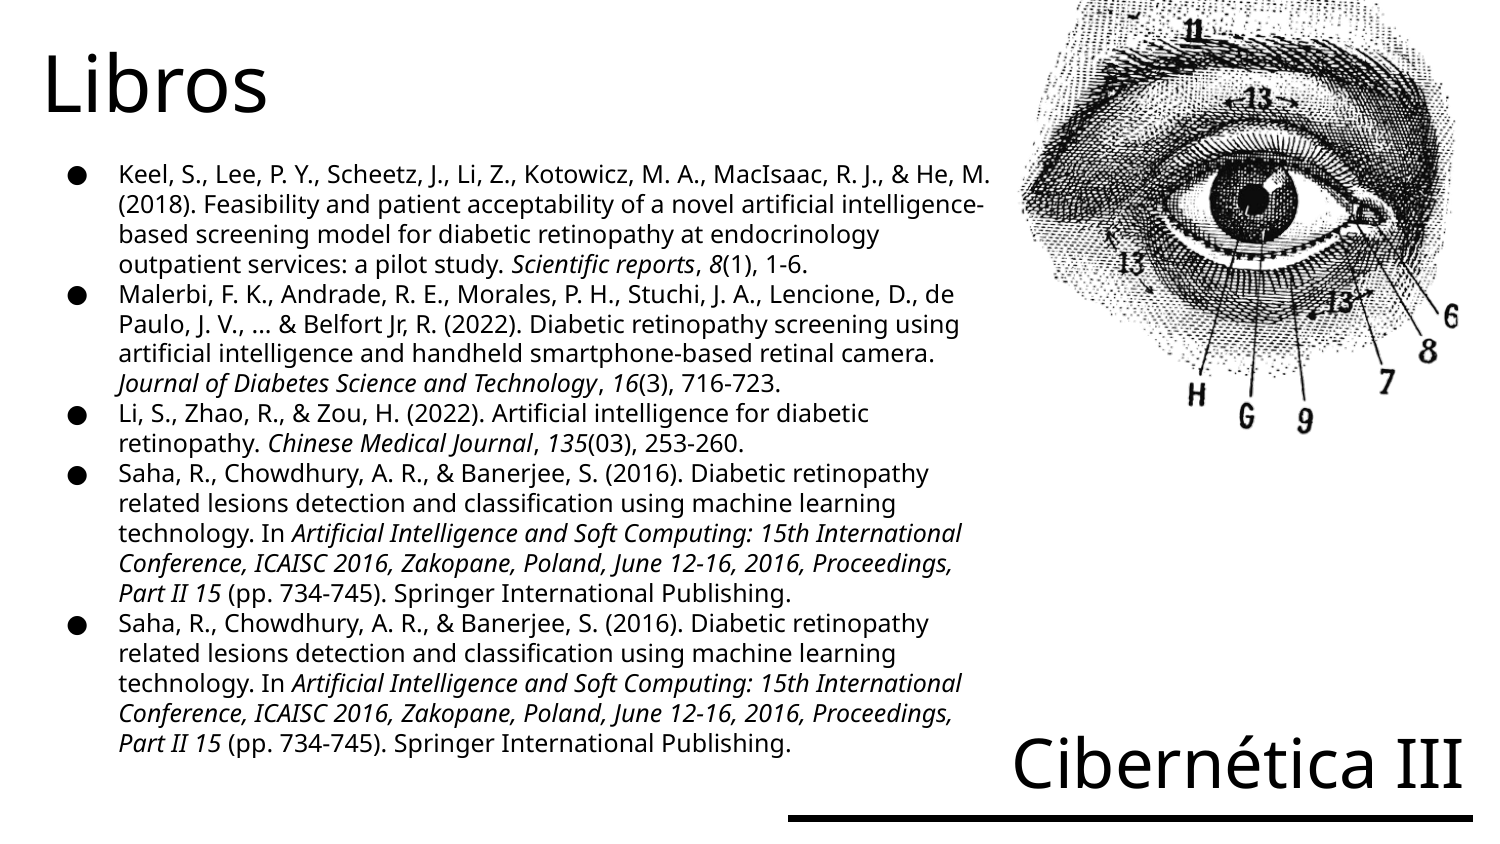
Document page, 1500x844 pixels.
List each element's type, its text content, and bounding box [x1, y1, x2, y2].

text_box Cibernética III [795, 704, 1481, 818]
text_box Libros [26, 18, 979, 144]
text_box Keel, S., Lee, P. Y., Scheetz, J., Li, Z., Kotowicz, M. A., MacIsaac, R. J., & He, M. (2018). Feasibility and patient acceptability of a novel artificial intelligence-based screening model for diabetic retinopathy at endocrinology outpatient services: a pilot study. Scientific reports, 8(1), 1-6. Malerbi, F. K., Andrade, R. E., Morales, P. H., Stuchi, J. A., Lencione, D., de Paulo, J. V., ... & Belfort Jr, R. (2022). Diabetic retinopathy screening using artificial intelligence and handheld smartphone-based retinal camera. Journal of Diabetes Science and Technology, 16(3), 716-723. Li, S., Zhao, R., & Zou, H. (2022). Artificial intelligence for diabetic retinopathy. Chinese Medical Journal, 135(03), 253-260. Saha, R., Chowdhury, A. R., & Banerjee, S. (2016). Diabetic retinopathy related lesions detection and classification using machine learning technology. In Artificial Intelligence and Soft Computing: 15th International Conference, ICAISC 2016, Zakopane, Poland, June 12-16, 2016, Proceedings, Part II 15 (pp. 734-745). Springer International Publishing. Saha, R., Chowdhury, A. R., & Banerjee, S. (2016). Diabetic retinopathy related lesions detection and classification using machine learning technology. In Artificial Intelligence and Soft Computing: 15th International Conference, ICAISC 2016, Zakopane, Poland, June 12-16, 2016, Proceedings, Part II 15 (pp. 734-745). Springer International Publishing. [28, 143, 1017, 773]
picture [1003, 0, 1460, 450]
